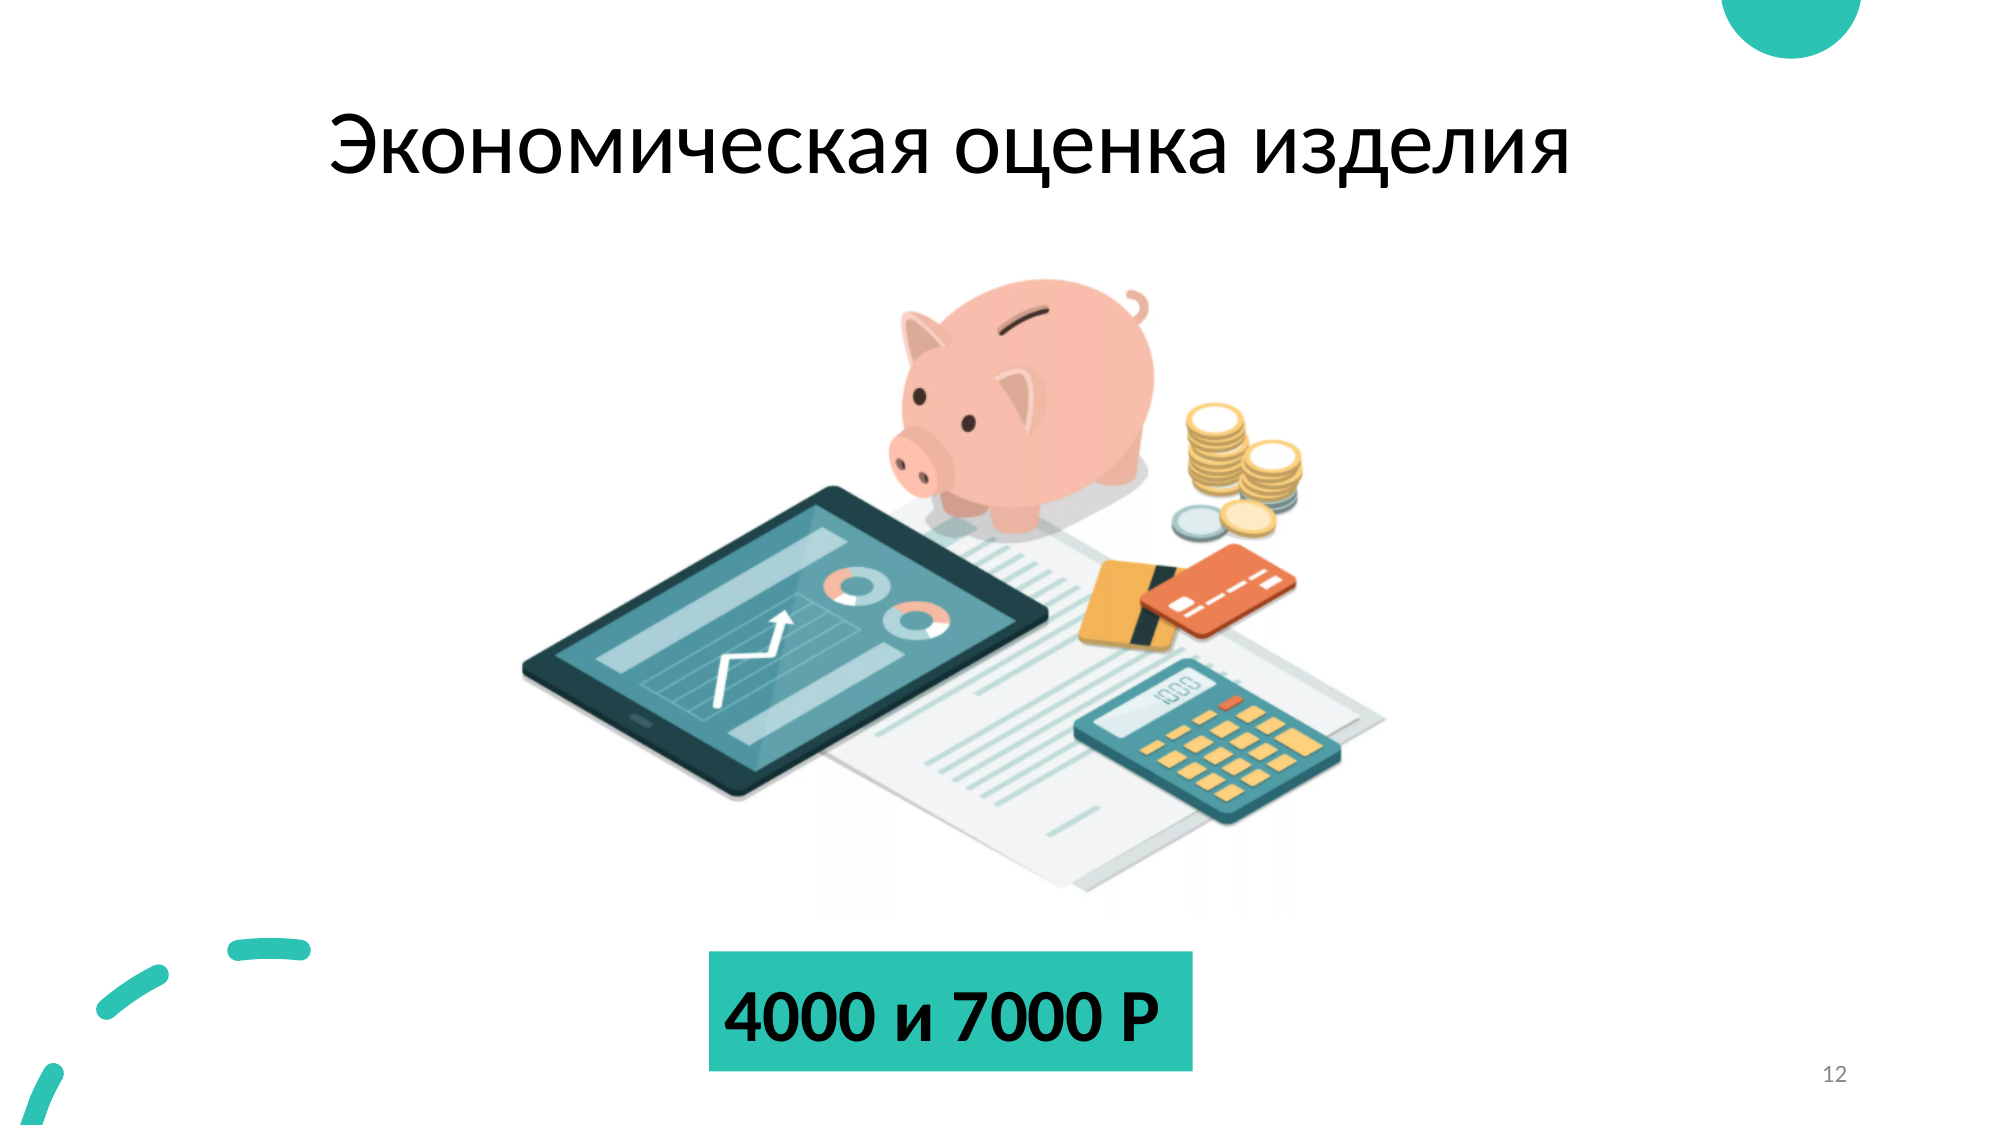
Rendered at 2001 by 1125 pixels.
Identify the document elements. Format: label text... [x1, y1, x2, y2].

title Экономическая оценка изделия [88, 34, 1814, 253]
text_box 4000 и 7000 Р [709, 951, 1193, 1072]
picture [500, 252, 1401, 916]
slide_number 12 [1412, 1042, 1863, 1103]
